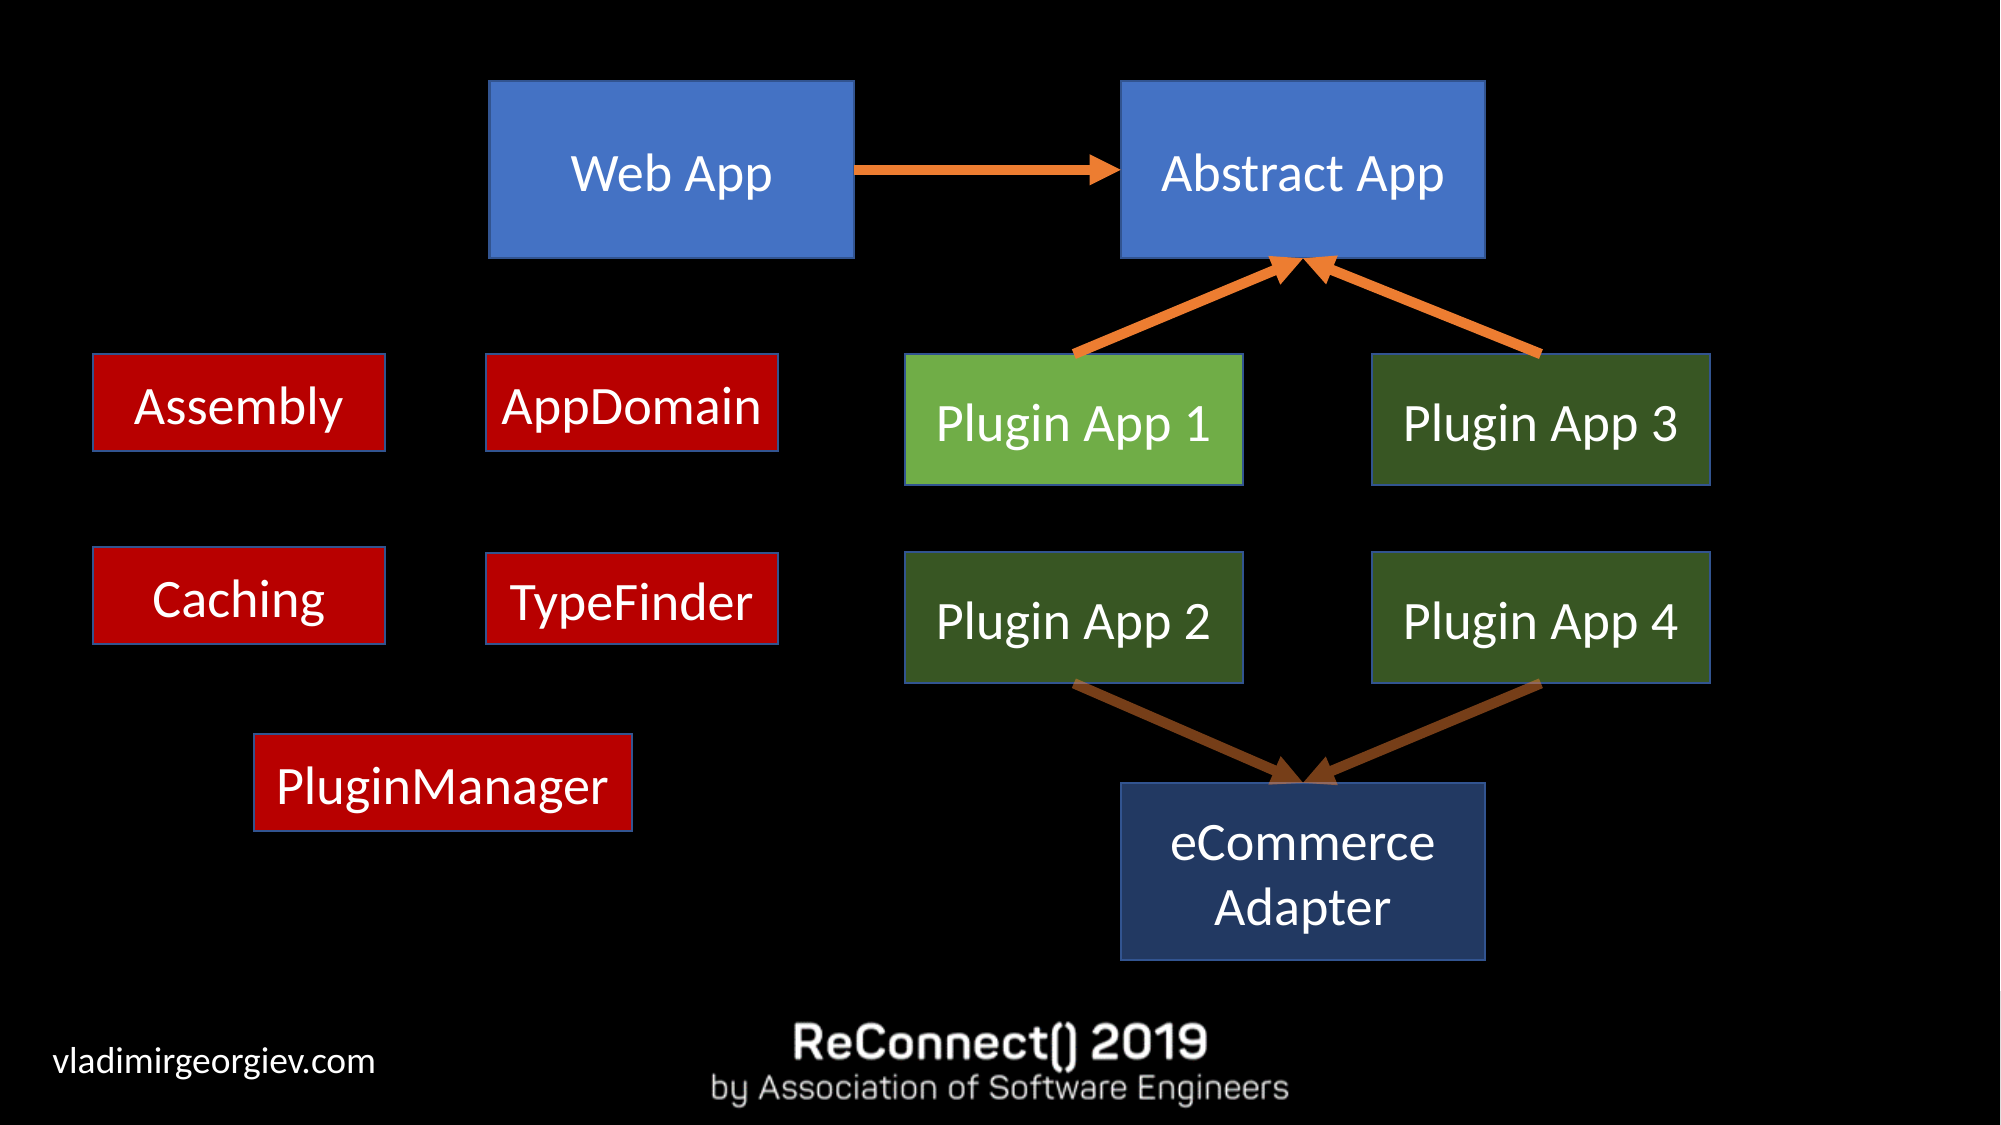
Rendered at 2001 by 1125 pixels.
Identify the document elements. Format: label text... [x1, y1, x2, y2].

text_box Caching [92, 546, 386, 645]
text_box Web App [488, 80, 855, 259]
text_box Plugin App 4 [1371, 551, 1711, 684]
text_box Plugin App 3 [1371, 353, 1711, 486]
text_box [1302, 683, 1541, 783]
text_box PluginManager [253, 733, 633, 832]
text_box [1073, 258, 1302, 355]
picture [316, 992, 1684, 1125]
text_box Assembly [92, 353, 386, 452]
text_box eCommerce Adapter [1120, 783, 1486, 961]
text_box AppDomain [485, 353, 779, 452]
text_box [1302, 258, 1541, 355]
text_box Abstract App [1120, 80, 1486, 258]
text_box Plugin App 1 [904, 353, 1244, 486]
text_box Plugin App 2 [904, 551, 1244, 684]
text_box TypeFinder [485, 552, 779, 645]
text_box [1073, 683, 1302, 783]
